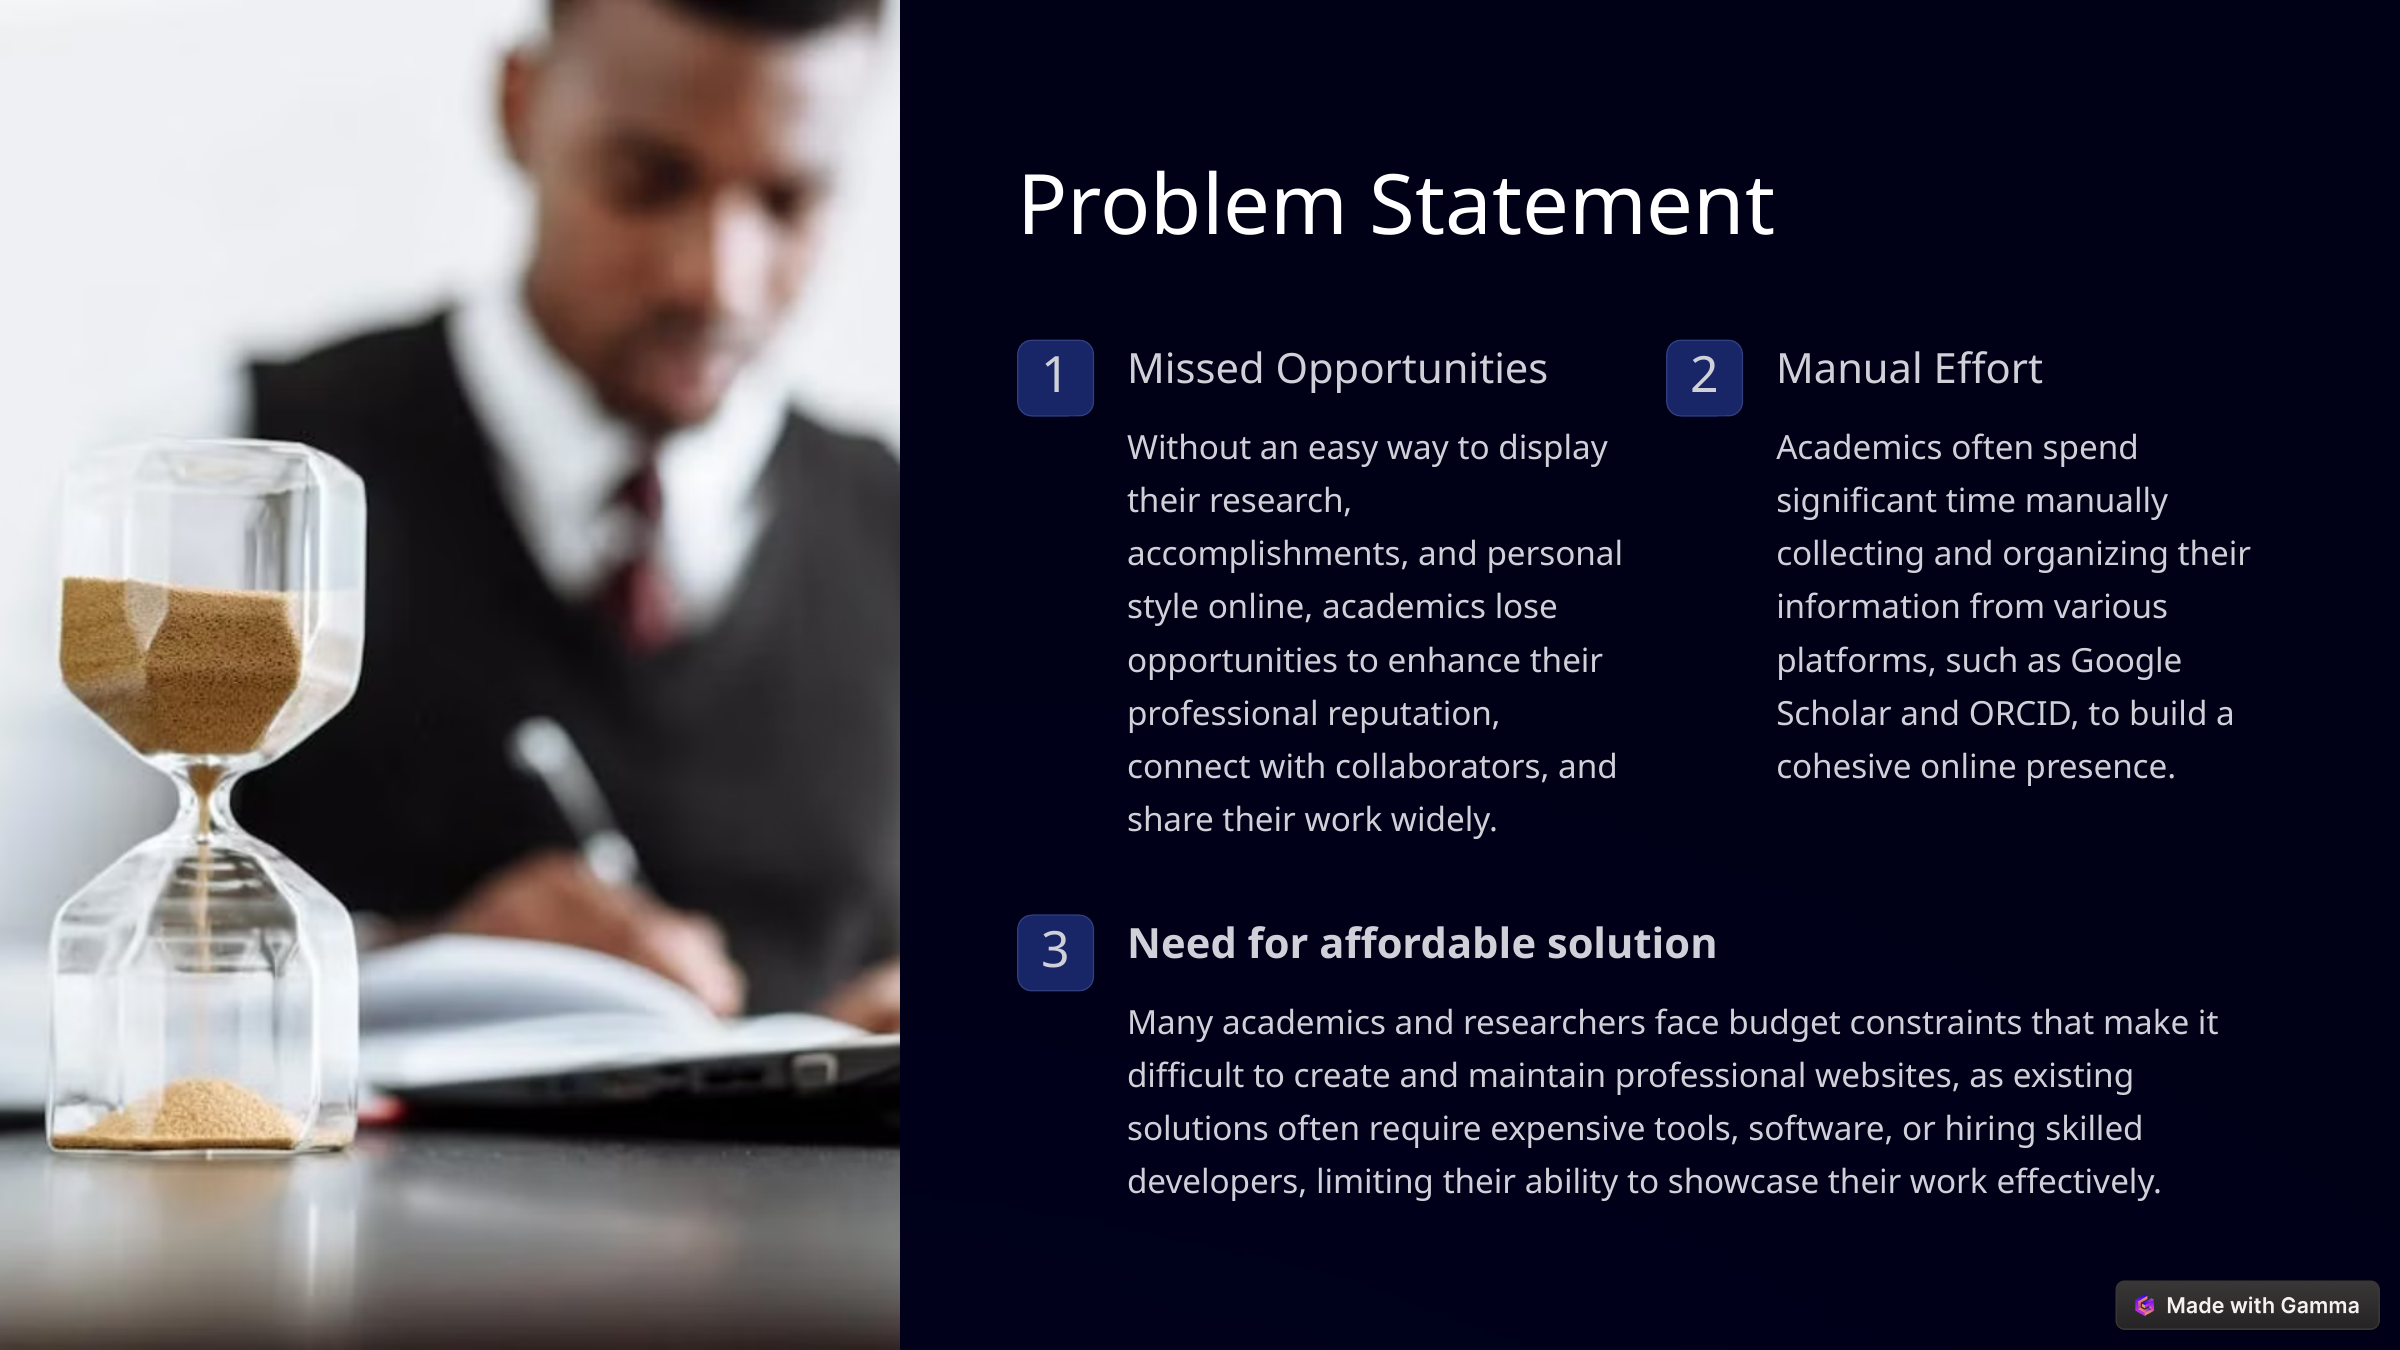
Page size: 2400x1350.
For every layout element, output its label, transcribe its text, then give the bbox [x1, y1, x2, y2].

text_box Many academics and researchers face budget constraints that make it difficult to create and maintain professional websites, as existing solutions often require expensive tools, software, or hiring skilled developers, limiting their ability to showcase their work effectively. [1127, 987, 2283, 1204]
text_box Missed Opportunities [1127, 340, 1548, 393]
text_box Academics often spend significant time manually collecting and organizing their information from various platforms, such as Google Scholar and ORCID, to build a cohesive online presence. [1776, 412, 2283, 790]
text_box Manual Effort [1776, 340, 2197, 393]
picture [0, 0, 900, 1350]
text_box 1 [1041, 352, 1070, 404]
text_box [1017, 915, 1094, 991]
text_box 2 [1690, 352, 1719, 404]
text_box Problem Statement [1017, 146, 1860, 252]
text_box 3 [1041, 927, 1070, 979]
text_box Need for affordable solution [1127, 915, 1660, 968]
text_box [1017, 340, 1094, 416]
text_box [1666, 340, 1743, 416]
picture [2106, 1271, 2389, 1339]
text_box Without an easy way to display their research, accomplishments, and personal style online, academics lose opportunities to enhance their professional reputation, connect with collaborators, and share their work widely. [1127, 412, 1634, 844]
